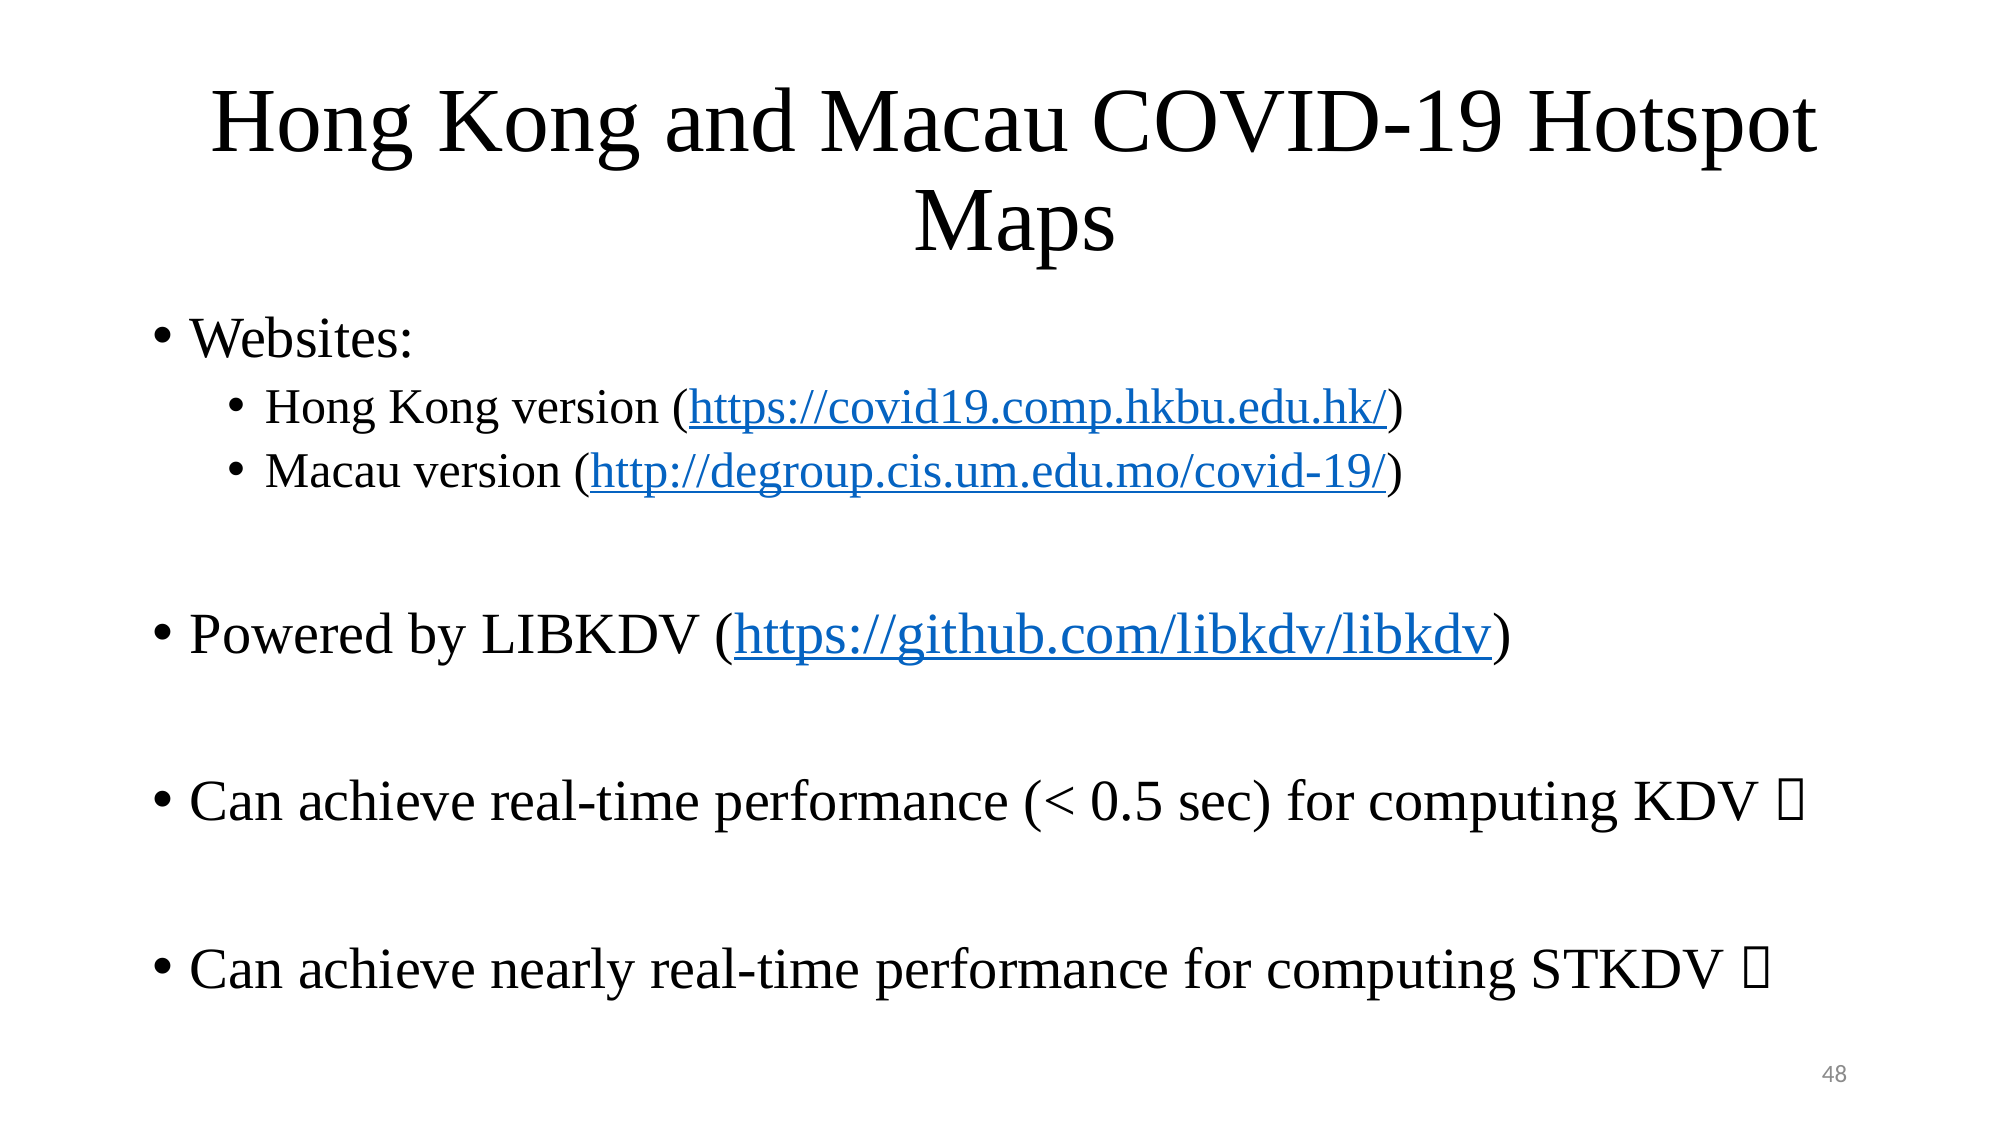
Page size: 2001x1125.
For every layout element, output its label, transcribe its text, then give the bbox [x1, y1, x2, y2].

slide_number 48 [1412, 1042, 1863, 1103]
list Websites: Hong Kong version (https://covid19.comp.hkbu.edu.hk/) Macau version (http://degroup.cis.um.edu.mo/covid-19/) Powered by LIBKDV (https://github.com/libkdv/libkdv) Can achieve real-time performance (< 0.5 sec) for computing KDV  Can achieve nearly real-time performance for computing STKDV  [137, 299, 1863, 1014]
title Hong Kong and Macau COVID-19 Hotspot Maps [82, 62, 1949, 281]
